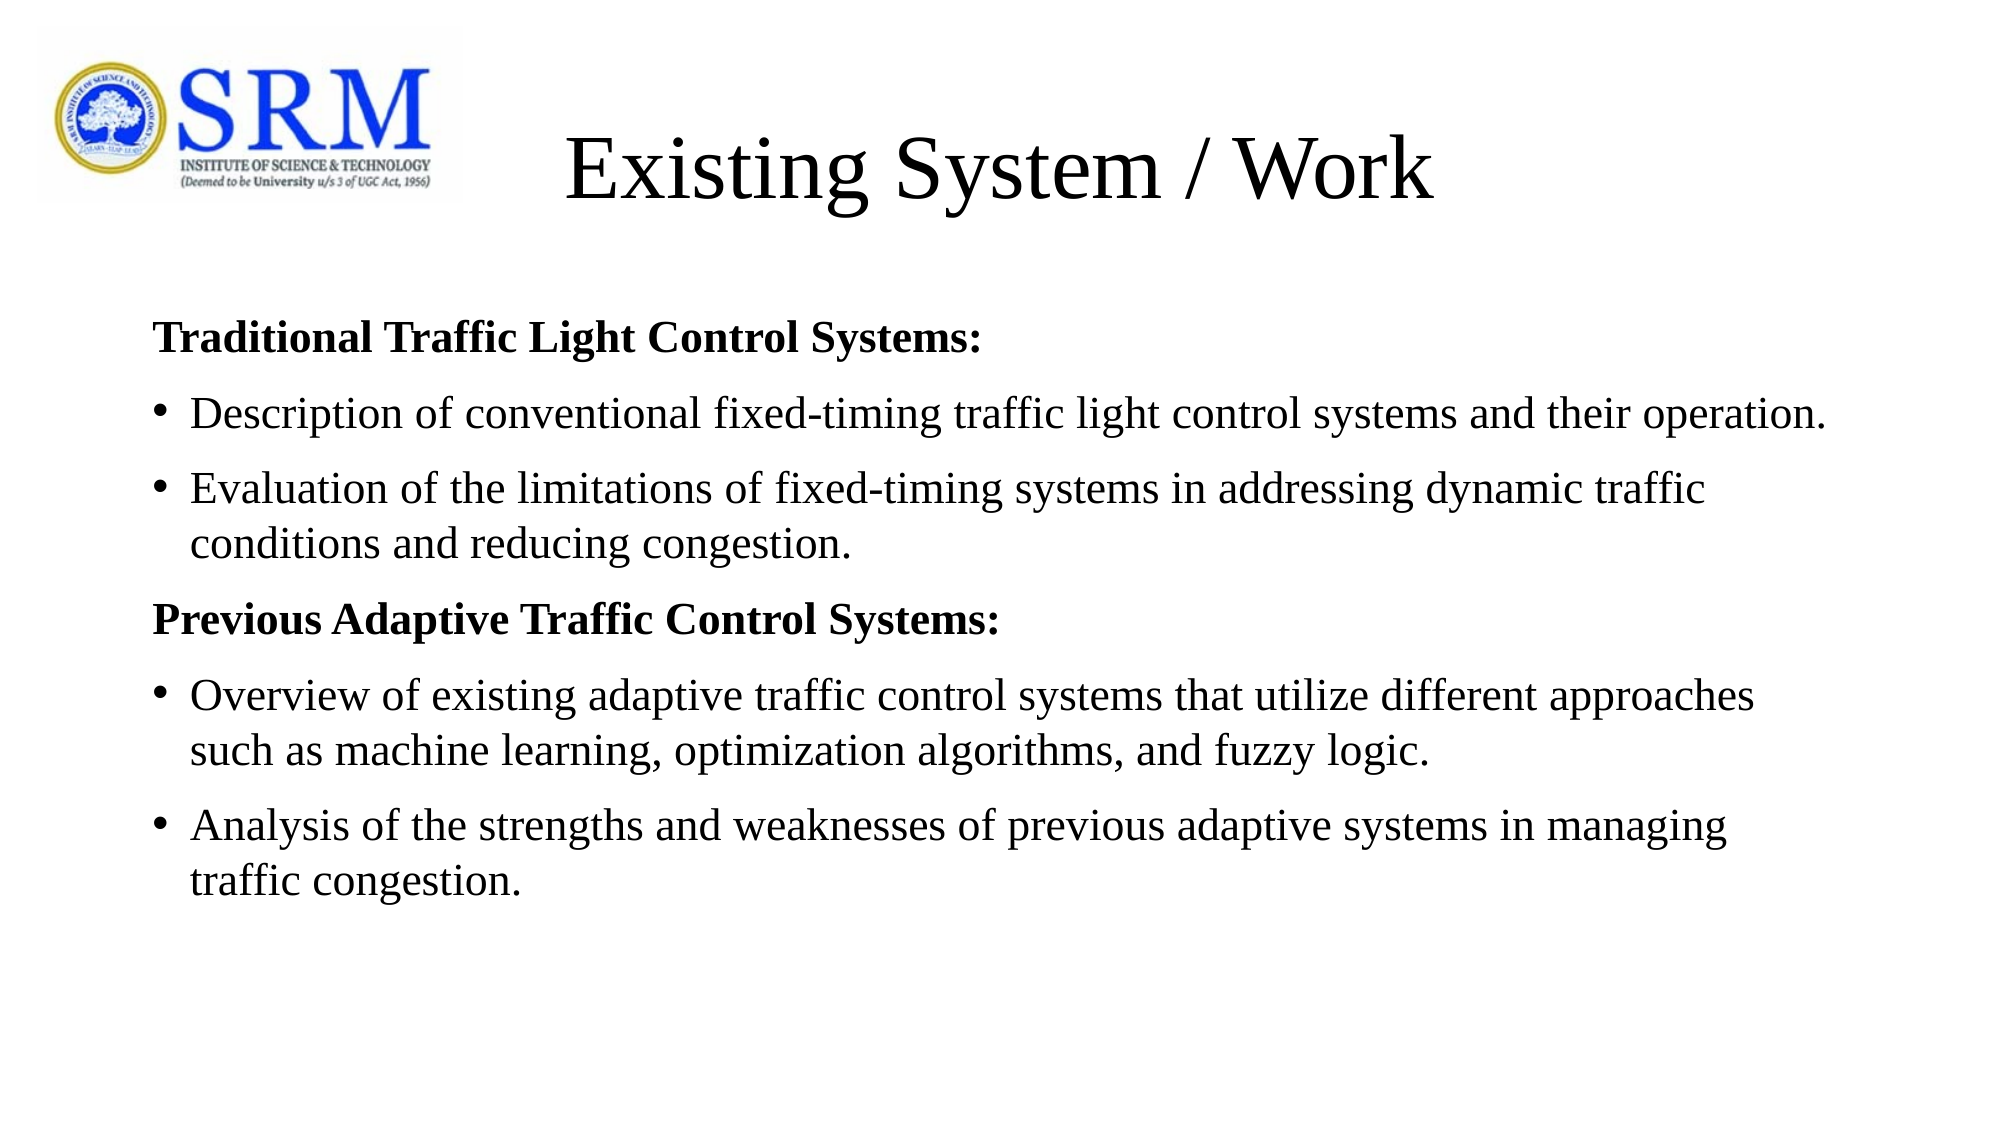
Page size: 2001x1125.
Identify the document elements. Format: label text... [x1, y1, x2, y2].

title Existing System / Work [137, 59, 1863, 278]
picture [37, 26, 463, 203]
list Traditional Traffic Light Control Systems: Description of conventional fixed-timing traffic light control systems and their operation. Evaluation of the limitations of fixed-timing systems in addressing dynamic traffic conditions and reducing congestion. Previous Adaptive Traffic Control Systems: Overview of existing adaptive traffic control systems that utilize different approaches such as machine learning, optimization algorithms, and fuzzy logic. Analysis of the strengths and weaknesses of previous adaptive systems in managing traffic congestion. [137, 299, 1863, 1014]
